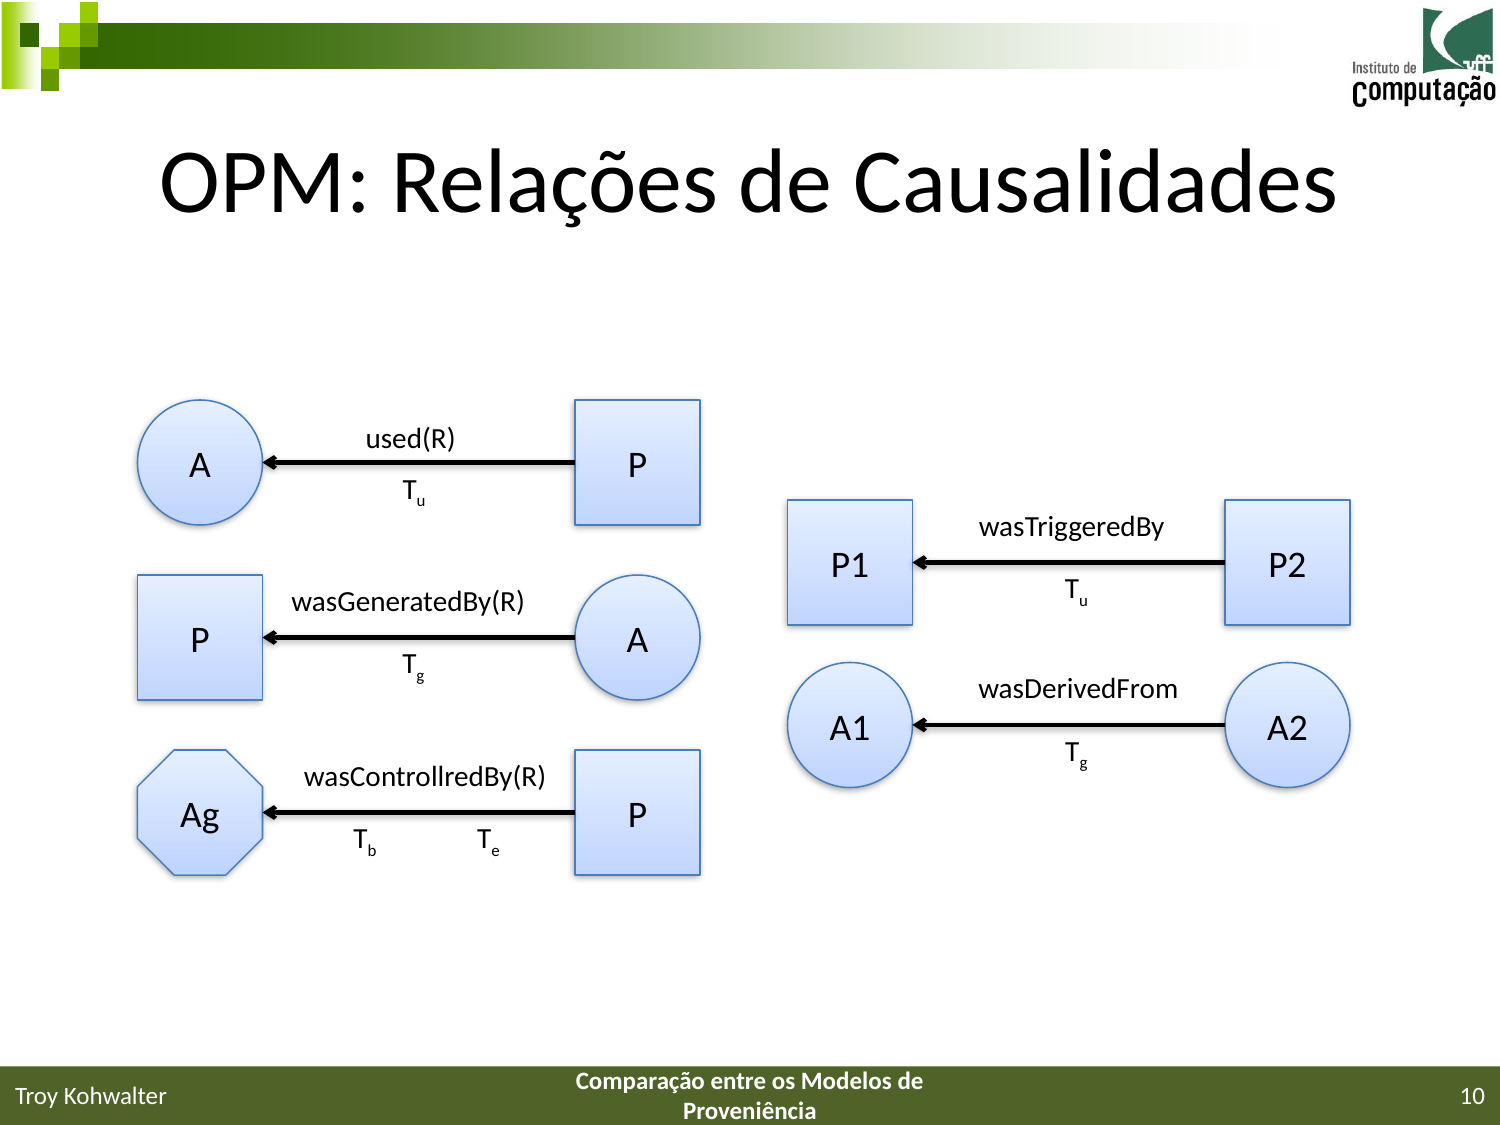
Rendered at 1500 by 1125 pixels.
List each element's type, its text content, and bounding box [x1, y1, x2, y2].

text_box Tb [338, 821, 392, 867]
text_box P [574, 399, 701, 526]
text_box A1 [786, 661, 914, 789]
text_box Te [462, 821, 515, 867]
text_box A2 [1224, 661, 1351, 789]
text_box wasTriggeredBy [963, 499, 1180, 550]
text_box A [136, 399, 264, 526]
text_box used(R) [350, 412, 471, 461]
slide_number Troy Kohwalter [0, 1065, 350, 1125]
text_box wasControllredBy(R) [289, 749, 562, 800]
text_box A [574, 574, 701, 701]
text_box Tu [1050, 571, 1104, 617]
text_box Ag [136, 749, 264, 876]
text_box wasGeneratedBy(R) [276, 574, 541, 625]
text_box P [574, 749, 701, 876]
text_box Tg [387, 646, 440, 692]
slide_number 10 [1149, 1065, 1500, 1125]
text_box Tg [1050, 734, 1103, 780]
footer Comparação entre os Modelos de Proveniência [512, 1065, 988, 1125]
text_box P2 [1224, 499, 1351, 626]
text_box Tu [387, 471, 441, 517]
text_box P1 [787, 499, 913, 626]
text_box P [137, 574, 263, 701]
title OPM: Relações de Causalidades [75, 82, 1425, 270]
text_box wasDerivedFrom [963, 662, 1194, 713]
